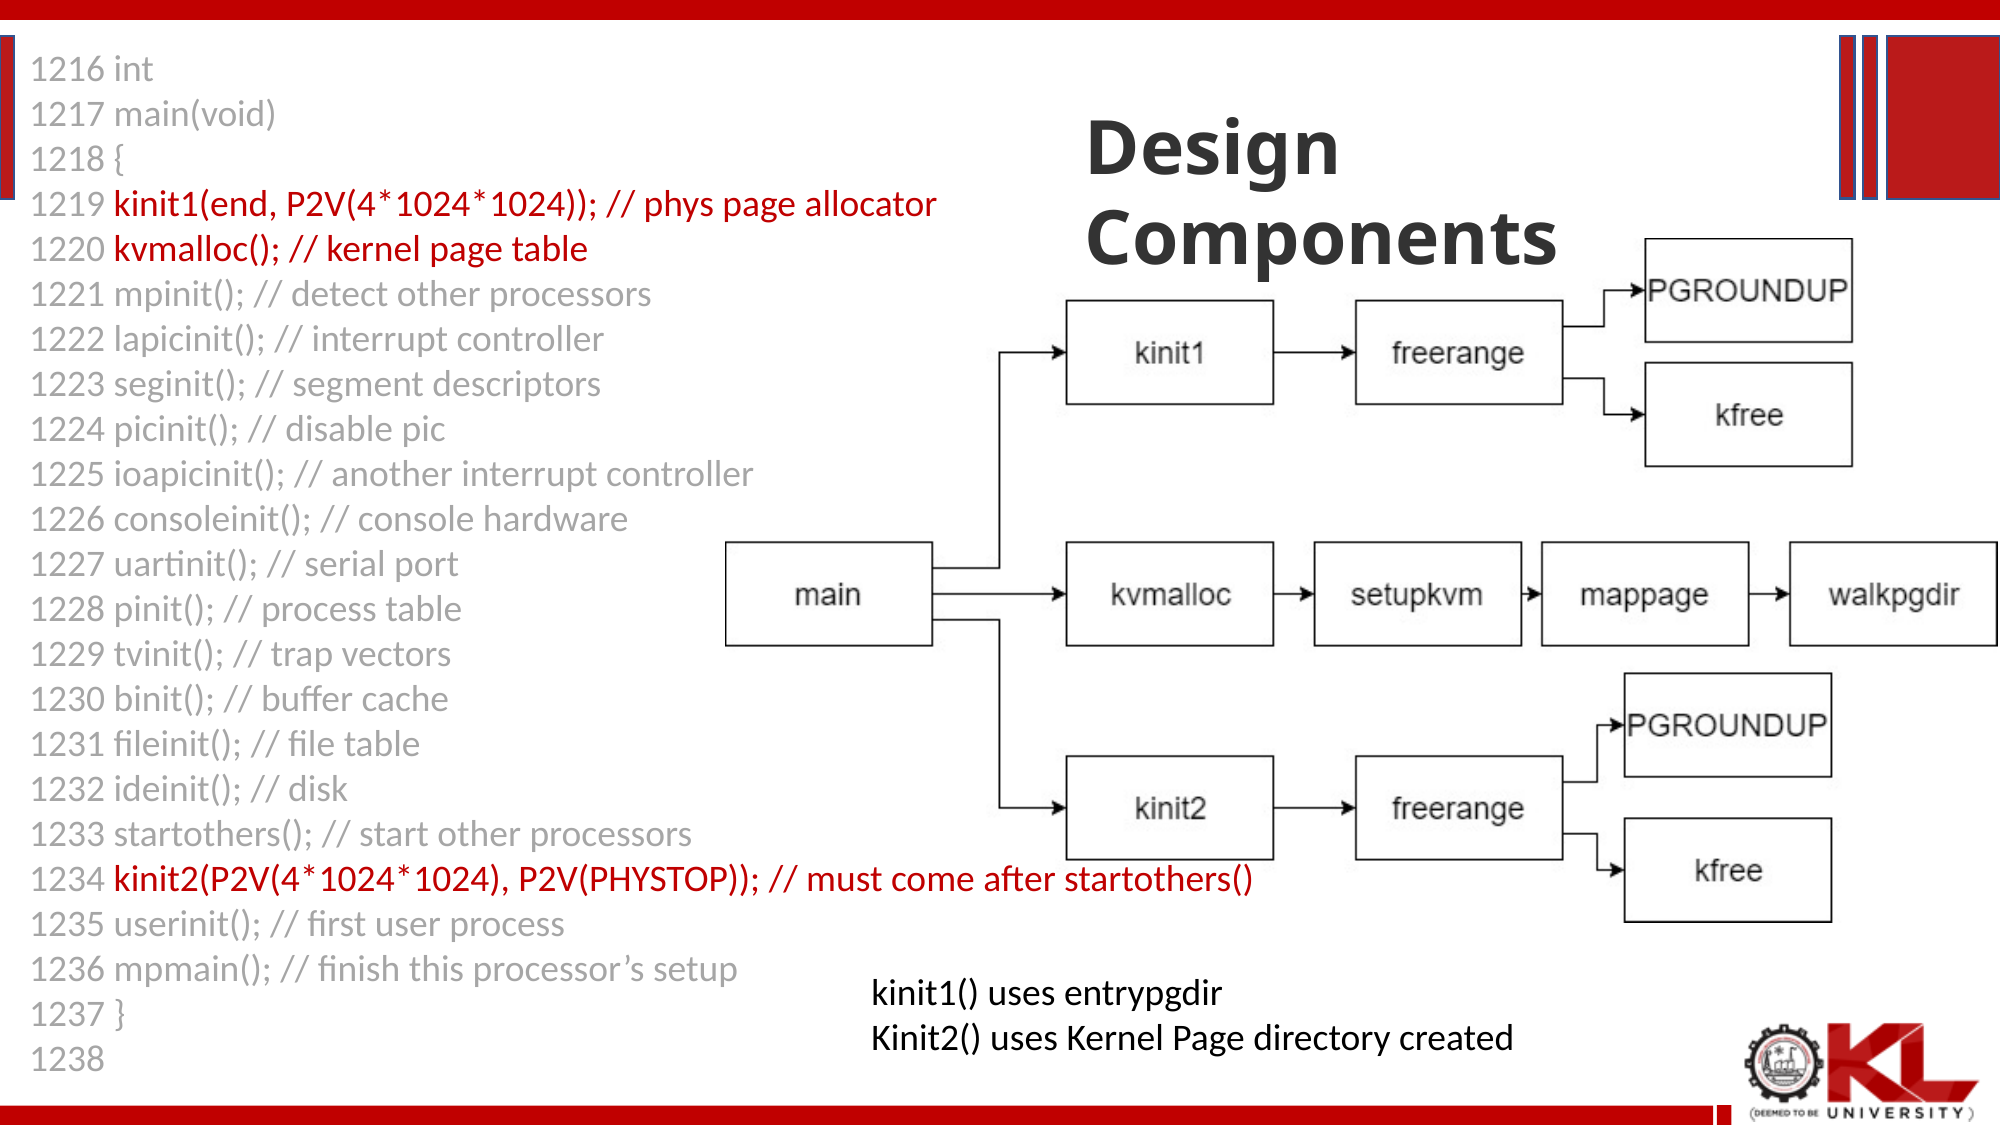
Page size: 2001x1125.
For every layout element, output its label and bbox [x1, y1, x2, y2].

text_box [0, 0, 2000, 1125]
